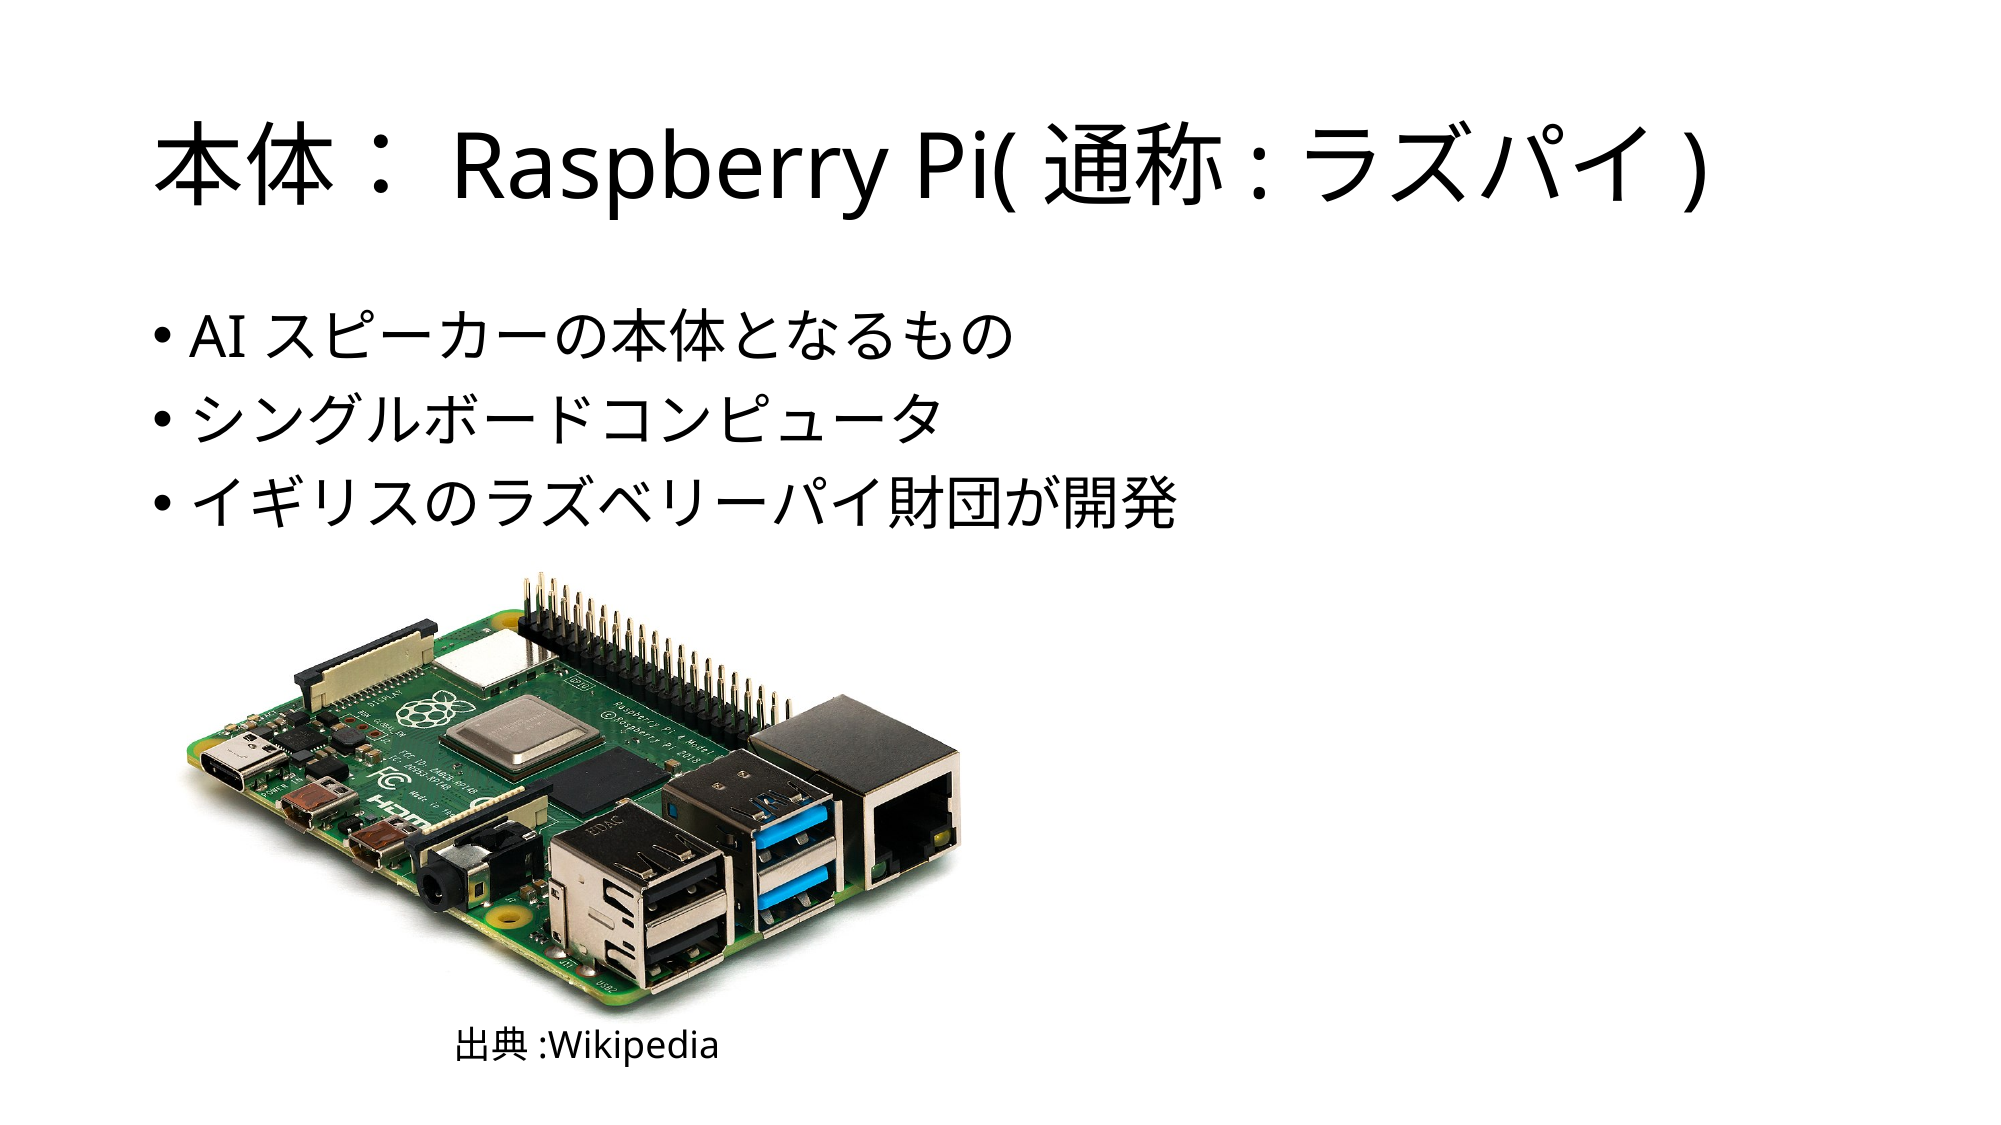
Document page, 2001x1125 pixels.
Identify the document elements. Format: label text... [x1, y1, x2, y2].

text_box 出典:Wikipedia [439, 1036, 824, 1073]
title 本体：Raspberry Pi(通称:ラズパイ) [137, 59, 1863, 278]
picture [165, 561, 972, 1036]
list AIスピーカーの本体となるもの シングルボードコンピュータ イギリスのラズベリーパイ財団が開発 [137, 299, 1863, 1014]
